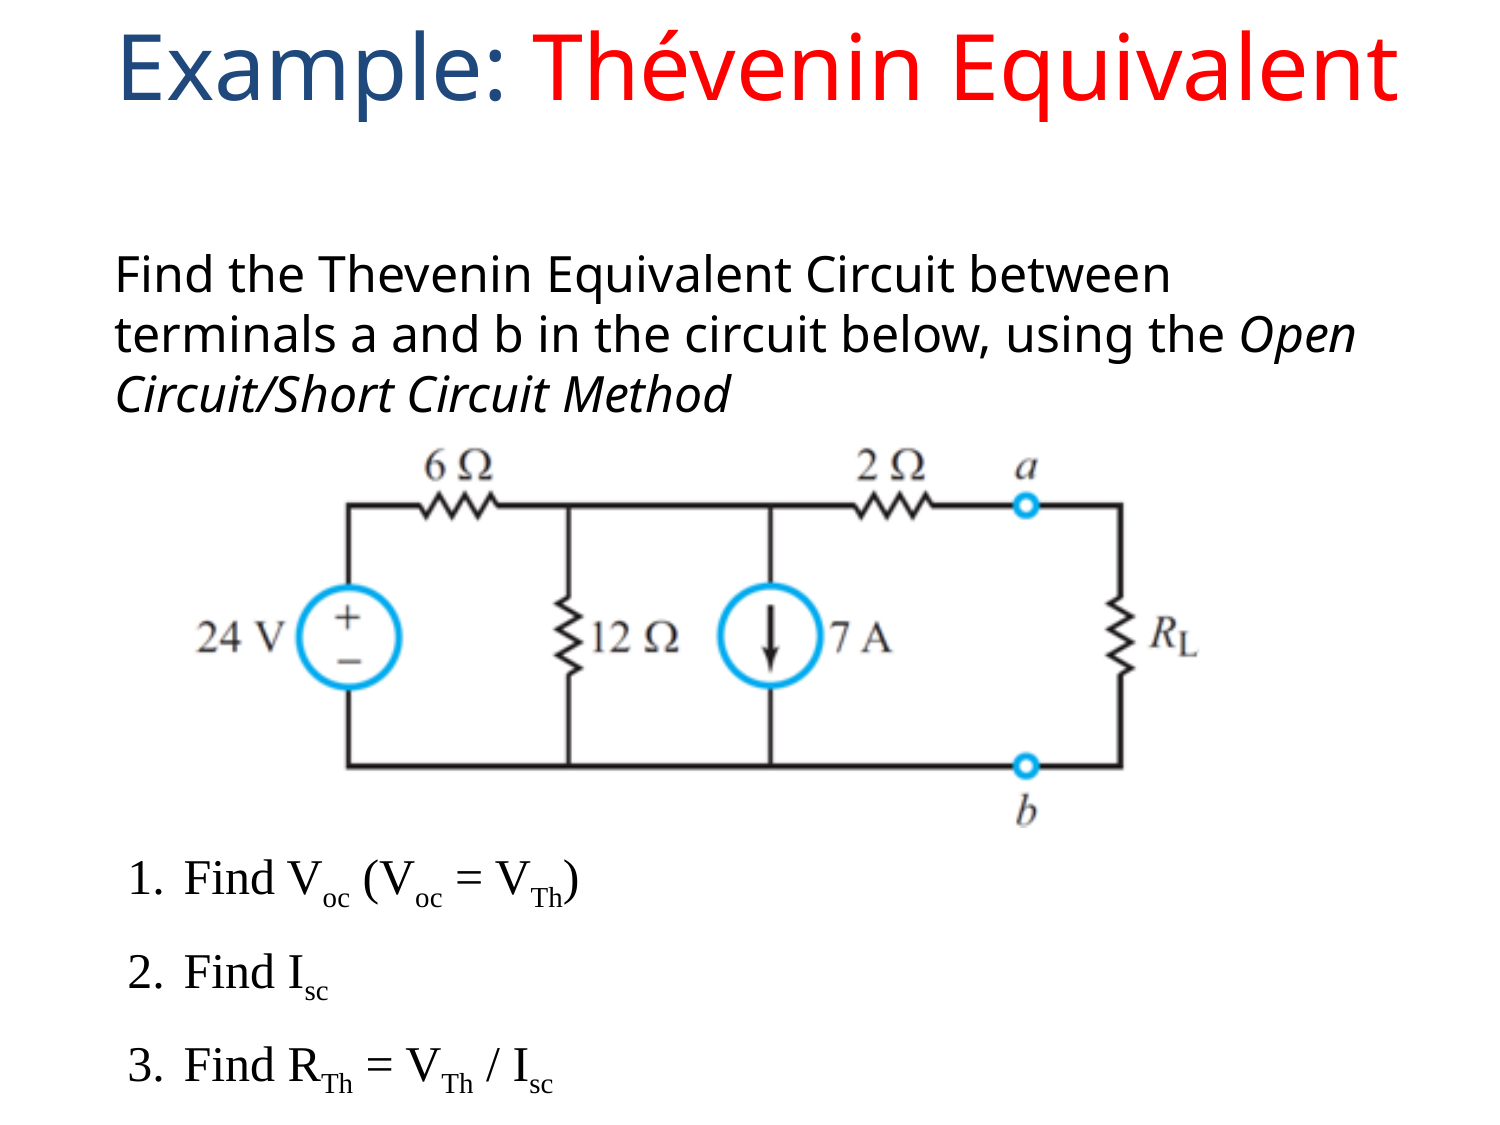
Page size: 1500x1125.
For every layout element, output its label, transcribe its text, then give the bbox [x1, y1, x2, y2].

text_box Find Voc (Voc = VTh) Find Isc Find RTh = VTh / Isc [112, 837, 1025, 1107]
title Example: Thévenin Equivalent [100, 37, 1438, 200]
picture [174, 437, 1207, 829]
text_box Find the Thevenin Equivalent Circuit between terminals a and b in the circuit below, using the Open Circuit/Short Circuit Method [99, 235, 1400, 431]
